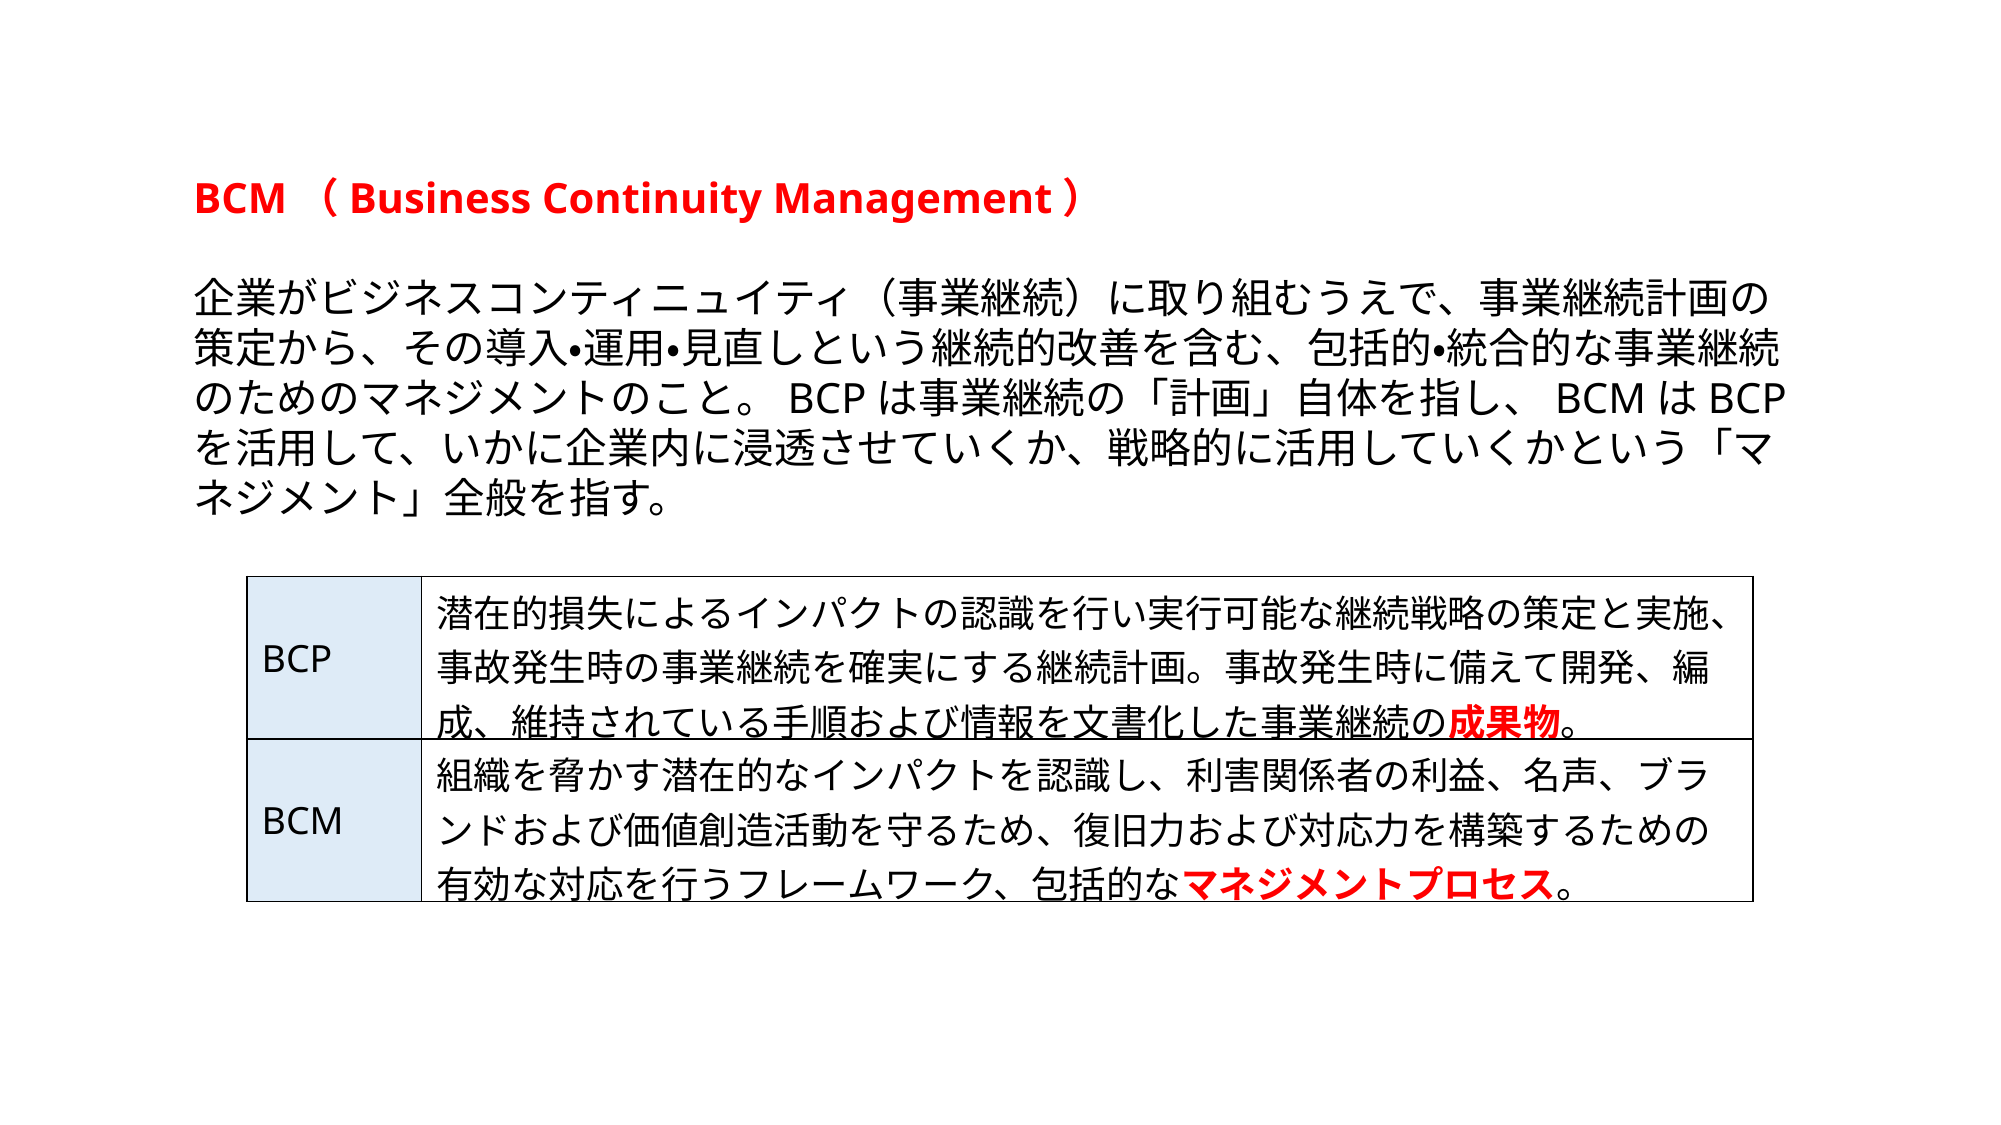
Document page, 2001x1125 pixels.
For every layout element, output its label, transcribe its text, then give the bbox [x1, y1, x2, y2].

table_cell 組織を脅かす潜在的なインパクトを認識し、利害関係者の利益、名声、ブランドおよび価値創造活動を守るため、復旧力および対応力を構築するための有効な対応を行うフレームワーク、包括的なマネジメントプロセス。 [422, 740, 1752, 901]
text_box BCM（Business Continuity Management） 企業がビジネスコンティニュイティ（事業継続）に取り組むうえで、事業継続計画の策定から、その導入・運用・見直しという継続的改善を含む、包括的・統合的な事業継続のためのマネジメントのこと。BCPは事業継続の「計画」自体を指し、BCMはBCPを活用して、いかに企業内に浸透させていくか、戦略的に活用していくかという「マネジメント」全般を指す。 [178, 164, 1822, 529]
table_header 潜在的損失によるインパクトの認識を行い実行可能な継続戦略の策定と実施、事故発生時の事業継続を確実にする継続計画。事故発生時に備えて開発、編成、維持されている手順および情報を文書化した事業継続の成果物。 [422, 577, 1752, 738]
table_header BCP [248, 577, 421, 738]
table_cell BCM [248, 740, 421, 901]
